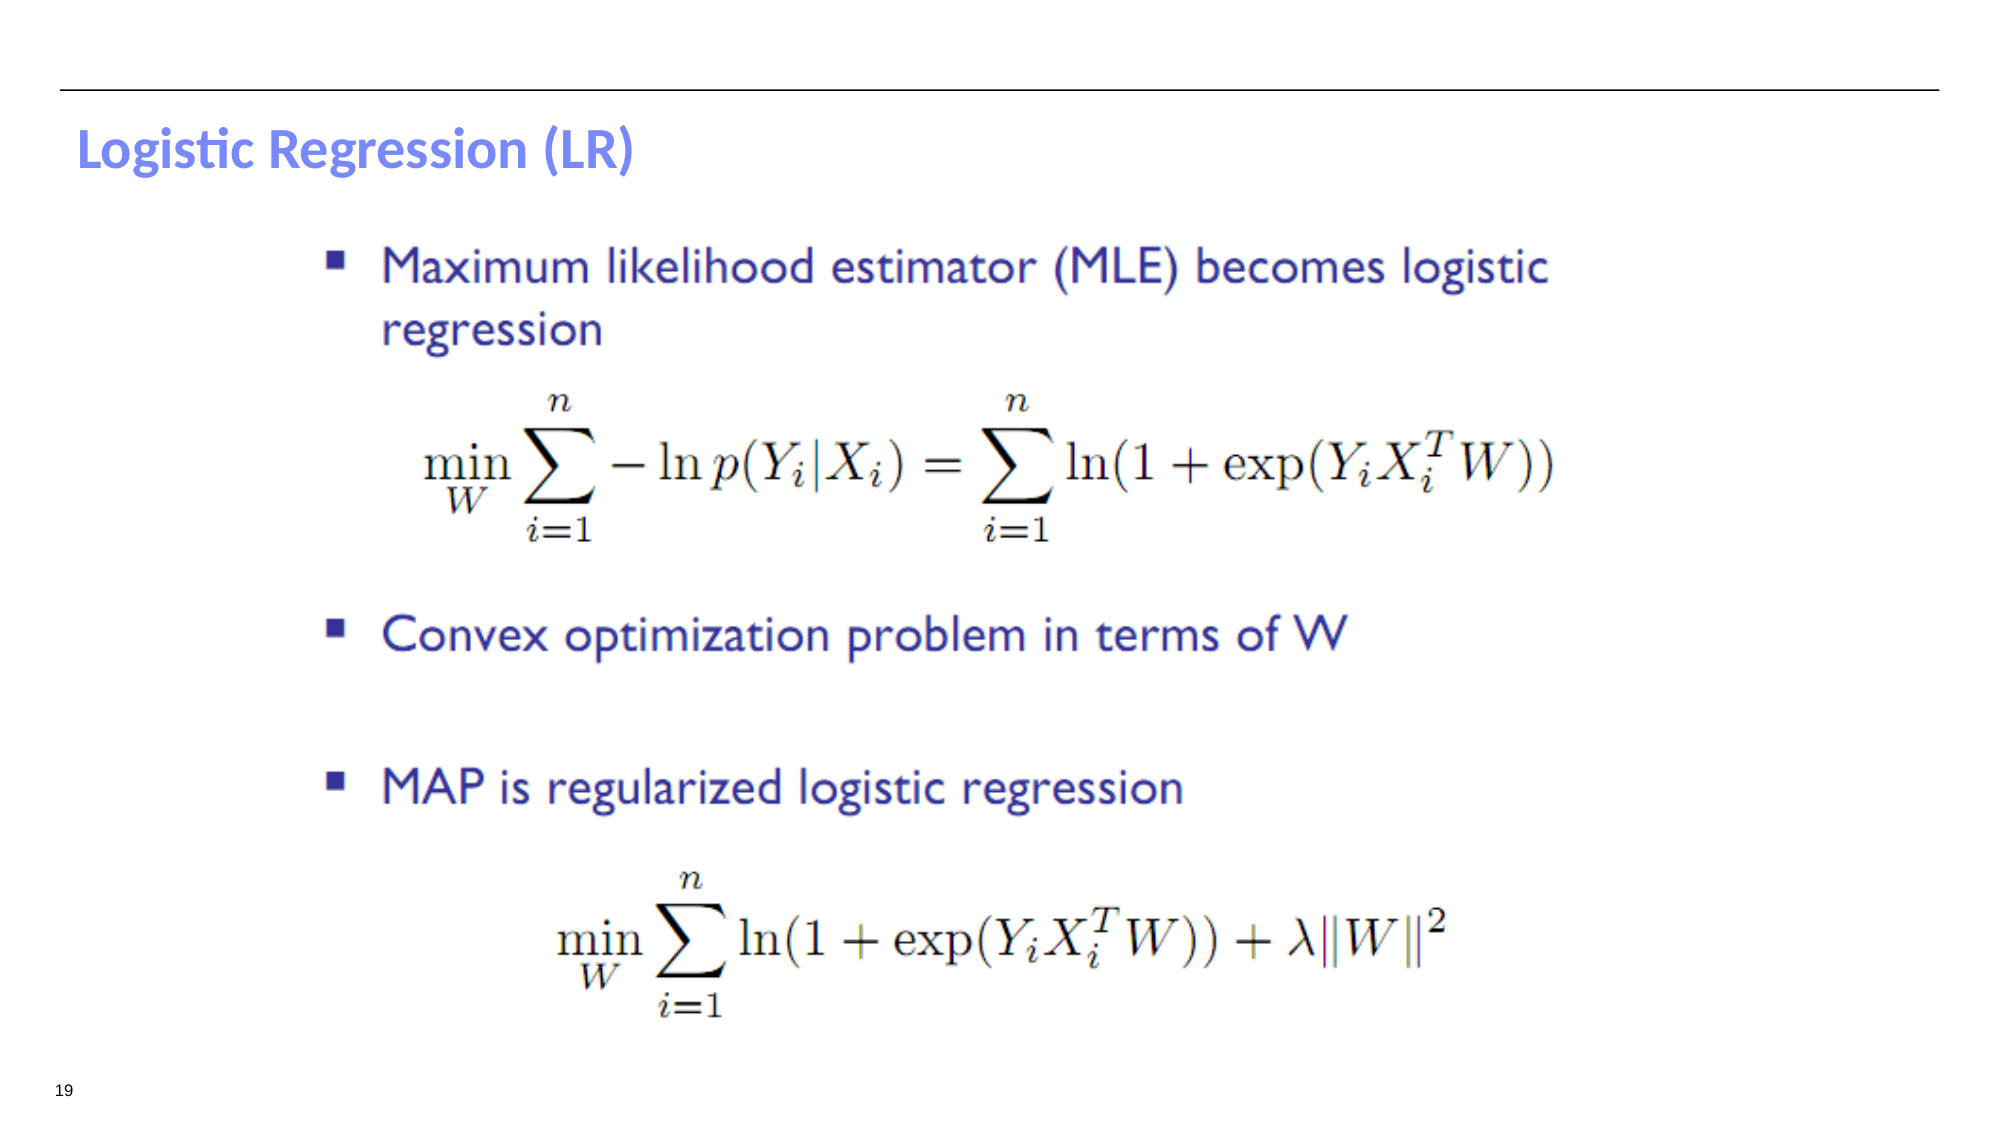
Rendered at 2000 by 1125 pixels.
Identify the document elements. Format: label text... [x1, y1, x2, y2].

text_box Logistic Regression (LR) [62, 102, 1062, 188]
slide_number 19 [39, 1072, 121, 1103]
picture [199, 221, 1792, 1125]
